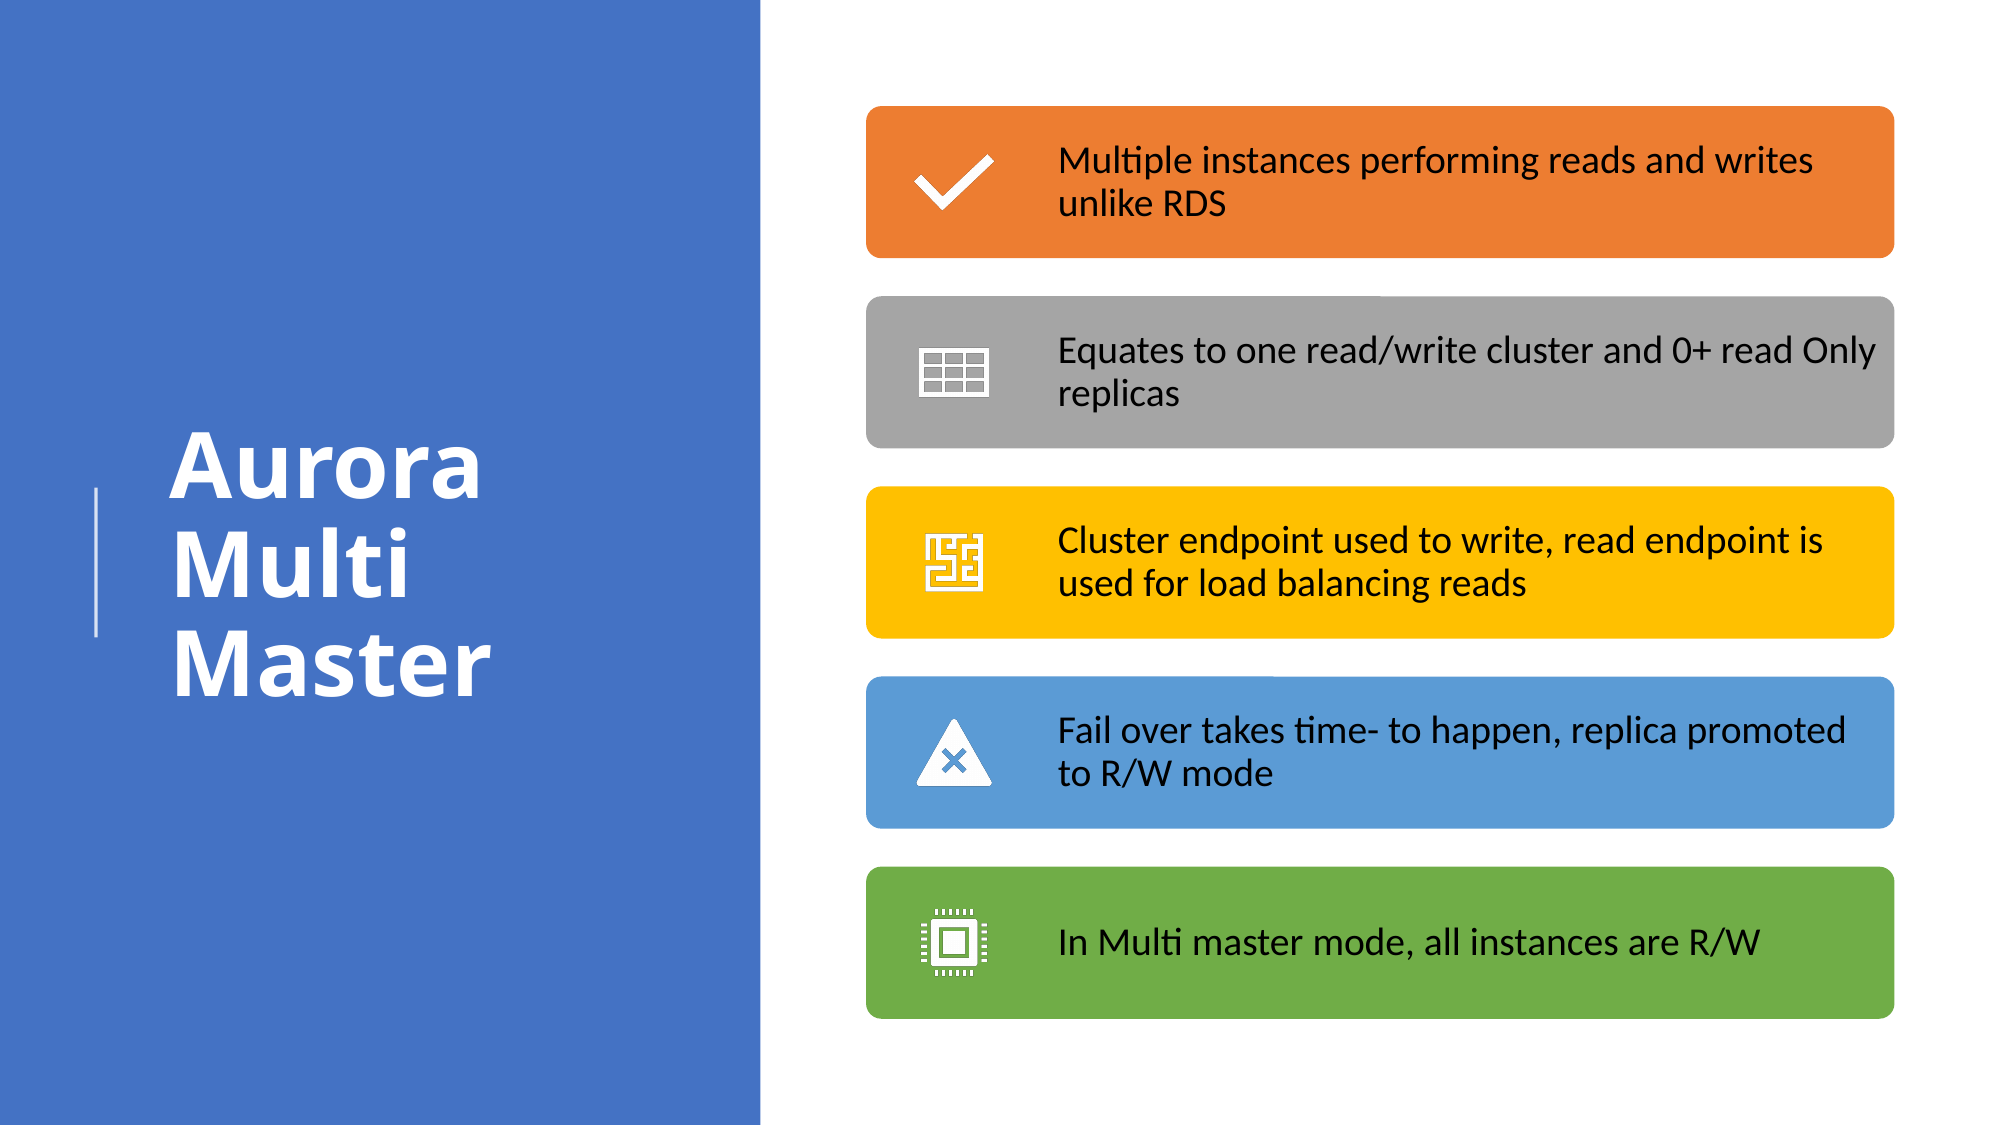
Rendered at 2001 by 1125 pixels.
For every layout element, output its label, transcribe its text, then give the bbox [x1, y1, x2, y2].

title Aurora Multi Master [154, 116, 708, 1020]
text_box [0, 0, 761, 1125]
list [866, 105, 1895, 1020]
